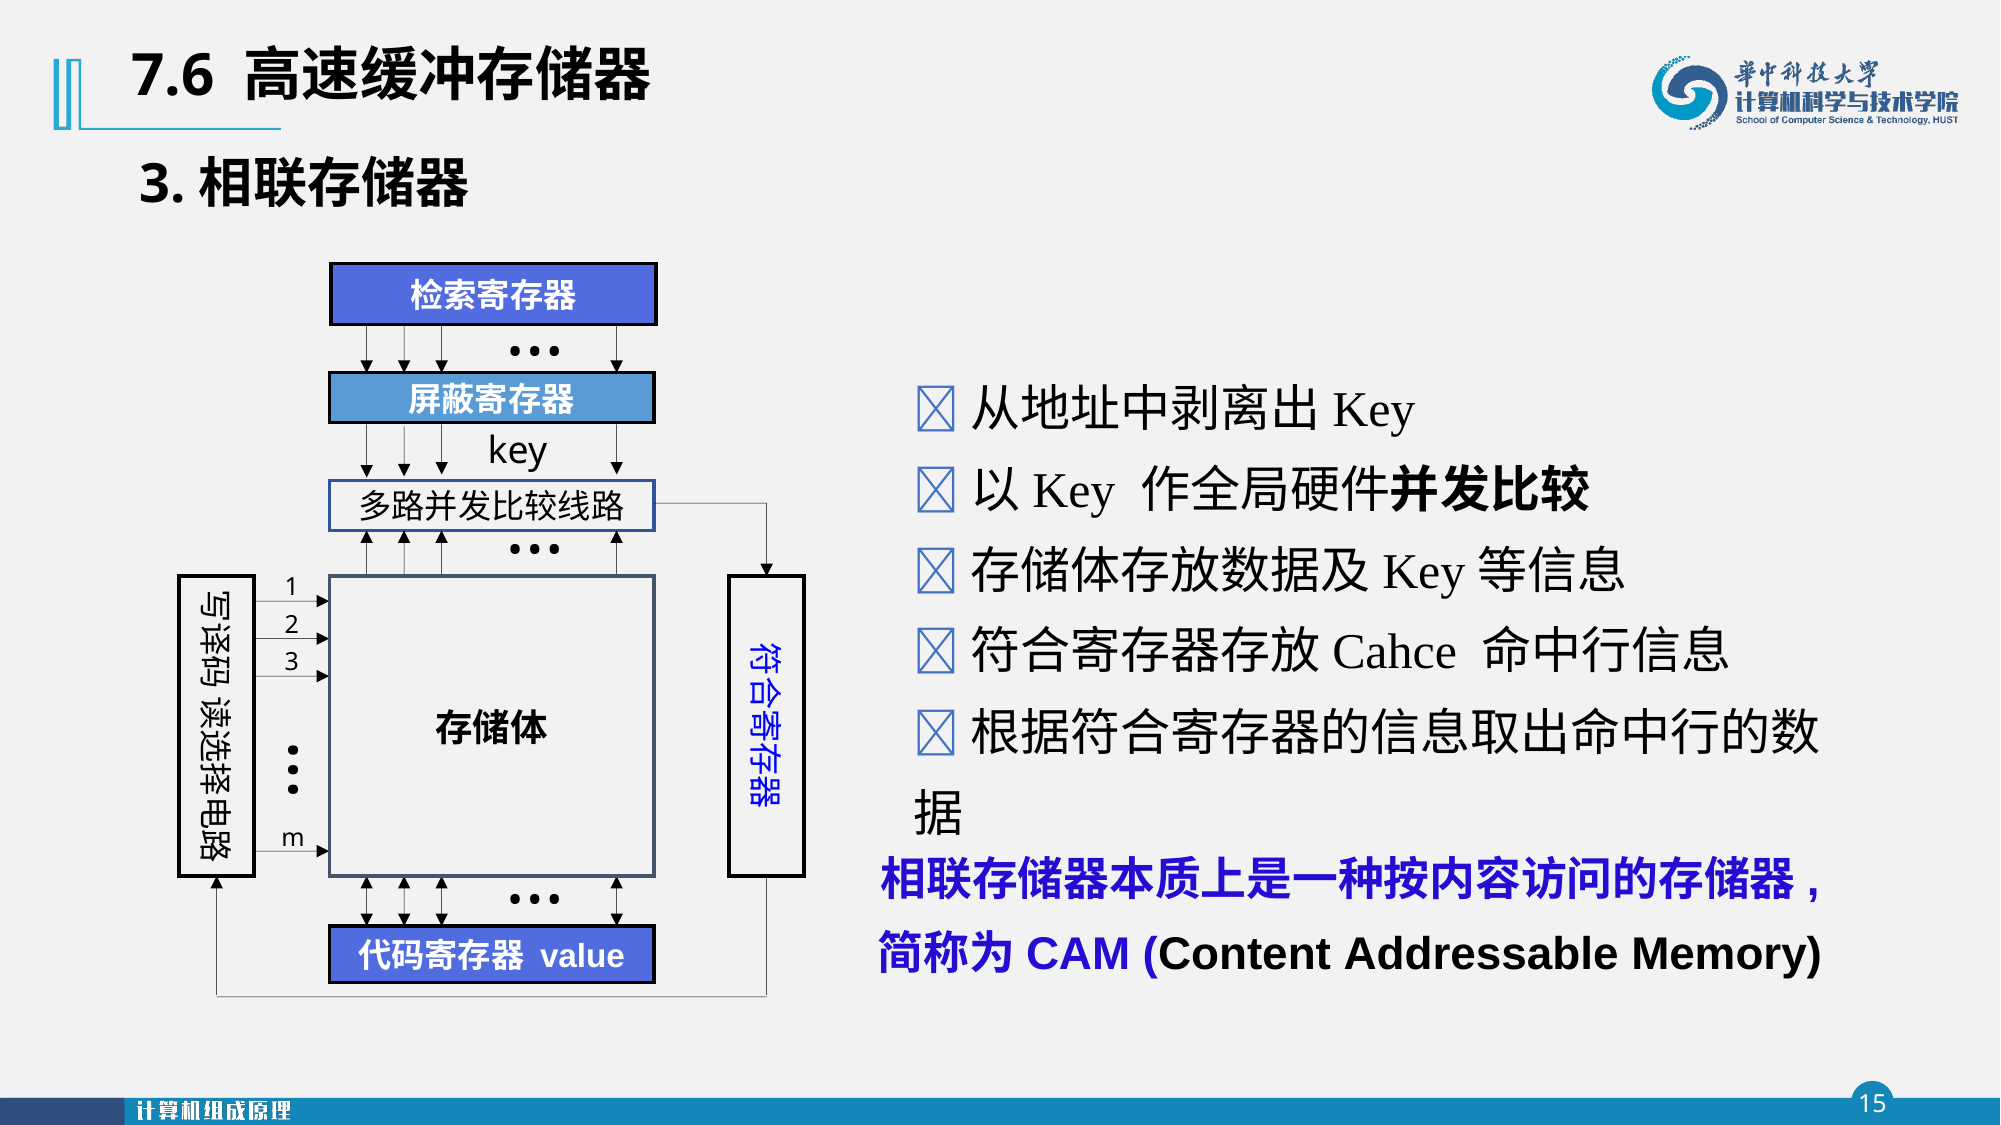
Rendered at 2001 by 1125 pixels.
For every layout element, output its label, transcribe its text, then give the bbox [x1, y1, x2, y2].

text_box 代码寄存器 value [329, 926, 655, 983]
text_box [435, 530, 448, 576]
text_box [360, 325, 373, 372]
text_box 3.相联存储器 [124, 140, 543, 221]
text_box [760, 504, 773, 577]
text_box 从地址中剥离出Key 以Key 作全局硬件并发比较 存储体存放数据及Key等信息 符合寄存器存放Cahce 命中行信息 根据符合寄存器的信息取出命中行的数据 [898, 347, 1875, 849]
text_box [360, 424, 373, 478]
text_box [317, 595, 329, 608]
text_box 符合寄存器 [729, 576, 804, 876]
text_box [435, 876, 448, 927]
text_box 相联存储器本质上是一种按内容访问的存储器, 简称为CAM (Content Addressable Memory) [863, 822, 1838, 986]
text_box [317, 670, 329, 683]
text_box 屏蔽寄存器 [329, 372, 655, 423]
text_box [360, 876, 373, 927]
text_box 1 [266, 563, 317, 601]
text_box [610, 424, 623, 475]
text_box … [479, 876, 592, 926]
text_box … [479, 470, 592, 576]
text_box [397, 530, 411, 576]
text_box 3 [266, 638, 317, 684]
text_box [435, 325, 448, 372]
text_box 检索寄存器 [331, 263, 656, 325]
text_box [317, 845, 329, 858]
text_box [397, 426, 411, 477]
text_box [610, 876, 623, 927]
text_box 2 [266, 601, 317, 638]
text_box [435, 424, 448, 475]
text_box 多路并发比较线路 [592, 480, 655, 531]
text_box [317, 632, 329, 645]
text_box [610, 325, 623, 372]
text_box 存储体 [329, 576, 655, 876]
picture [1652, 56, 1678, 81]
text_box [397, 876, 411, 927]
text_box key [451, 419, 584, 479]
text_box [610, 530, 623, 576]
text_box m [266, 813, 317, 859]
text_box 多路并发比较线路 [329, 480, 479, 531]
text_box 7.6 高速缓冲存储器 [116, 26, 834, 128]
text_box … [267, 713, 329, 827]
picture [1652, 56, 1958, 130]
text_box 写译码 读选择电路 [179, 576, 254, 876]
text_box [360, 530, 373, 576]
text_box [210, 876, 223, 995]
text_box [397, 325, 411, 372]
text_box … [479, 325, 592, 372]
